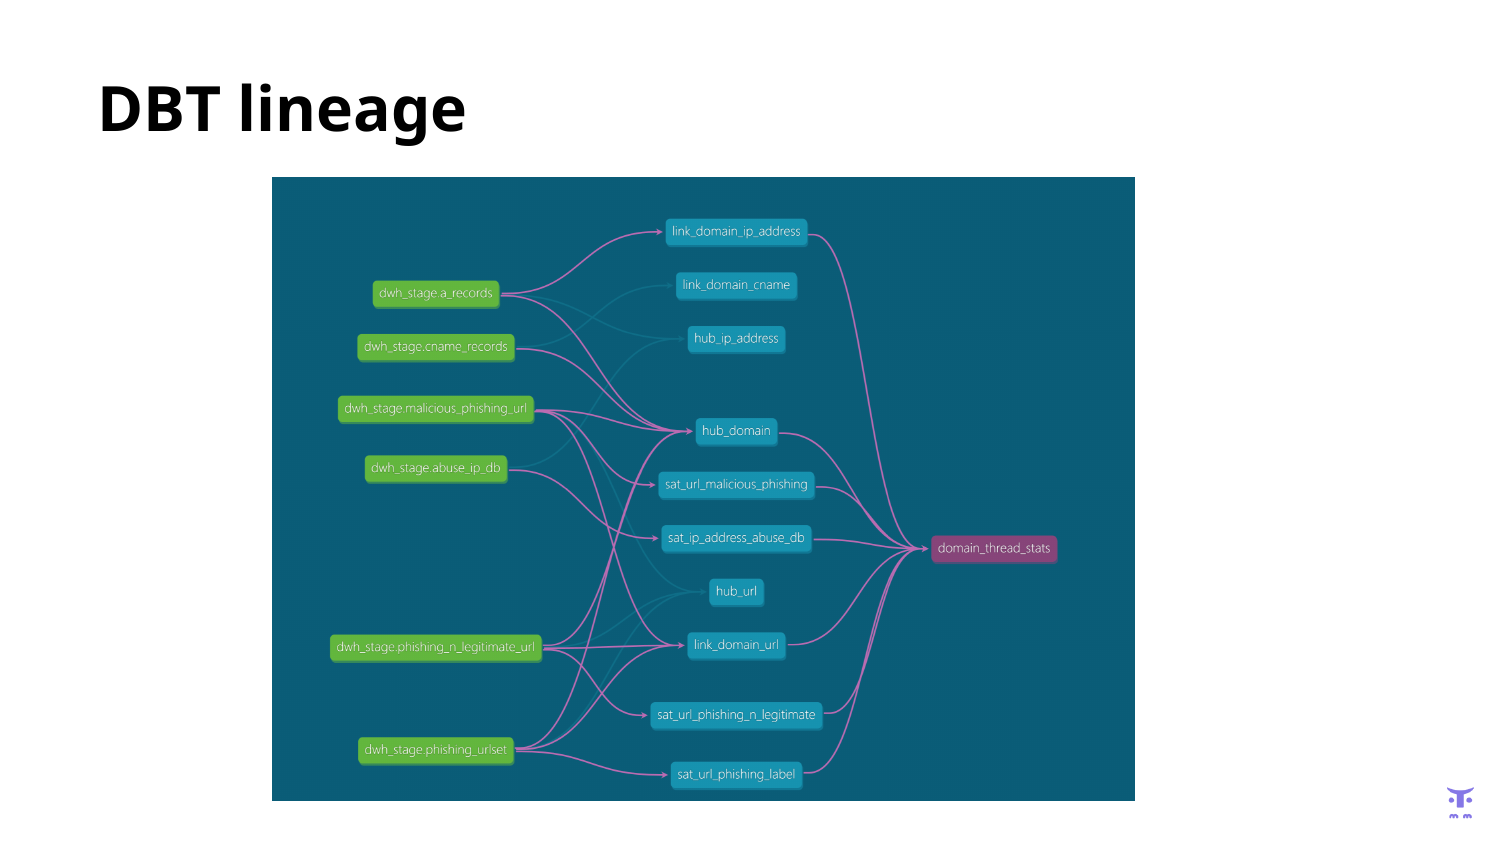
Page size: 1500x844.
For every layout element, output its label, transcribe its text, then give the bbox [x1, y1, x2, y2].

title DBT lineage [82, 54, 1480, 234]
picture [0, 0, 1500, 844]
